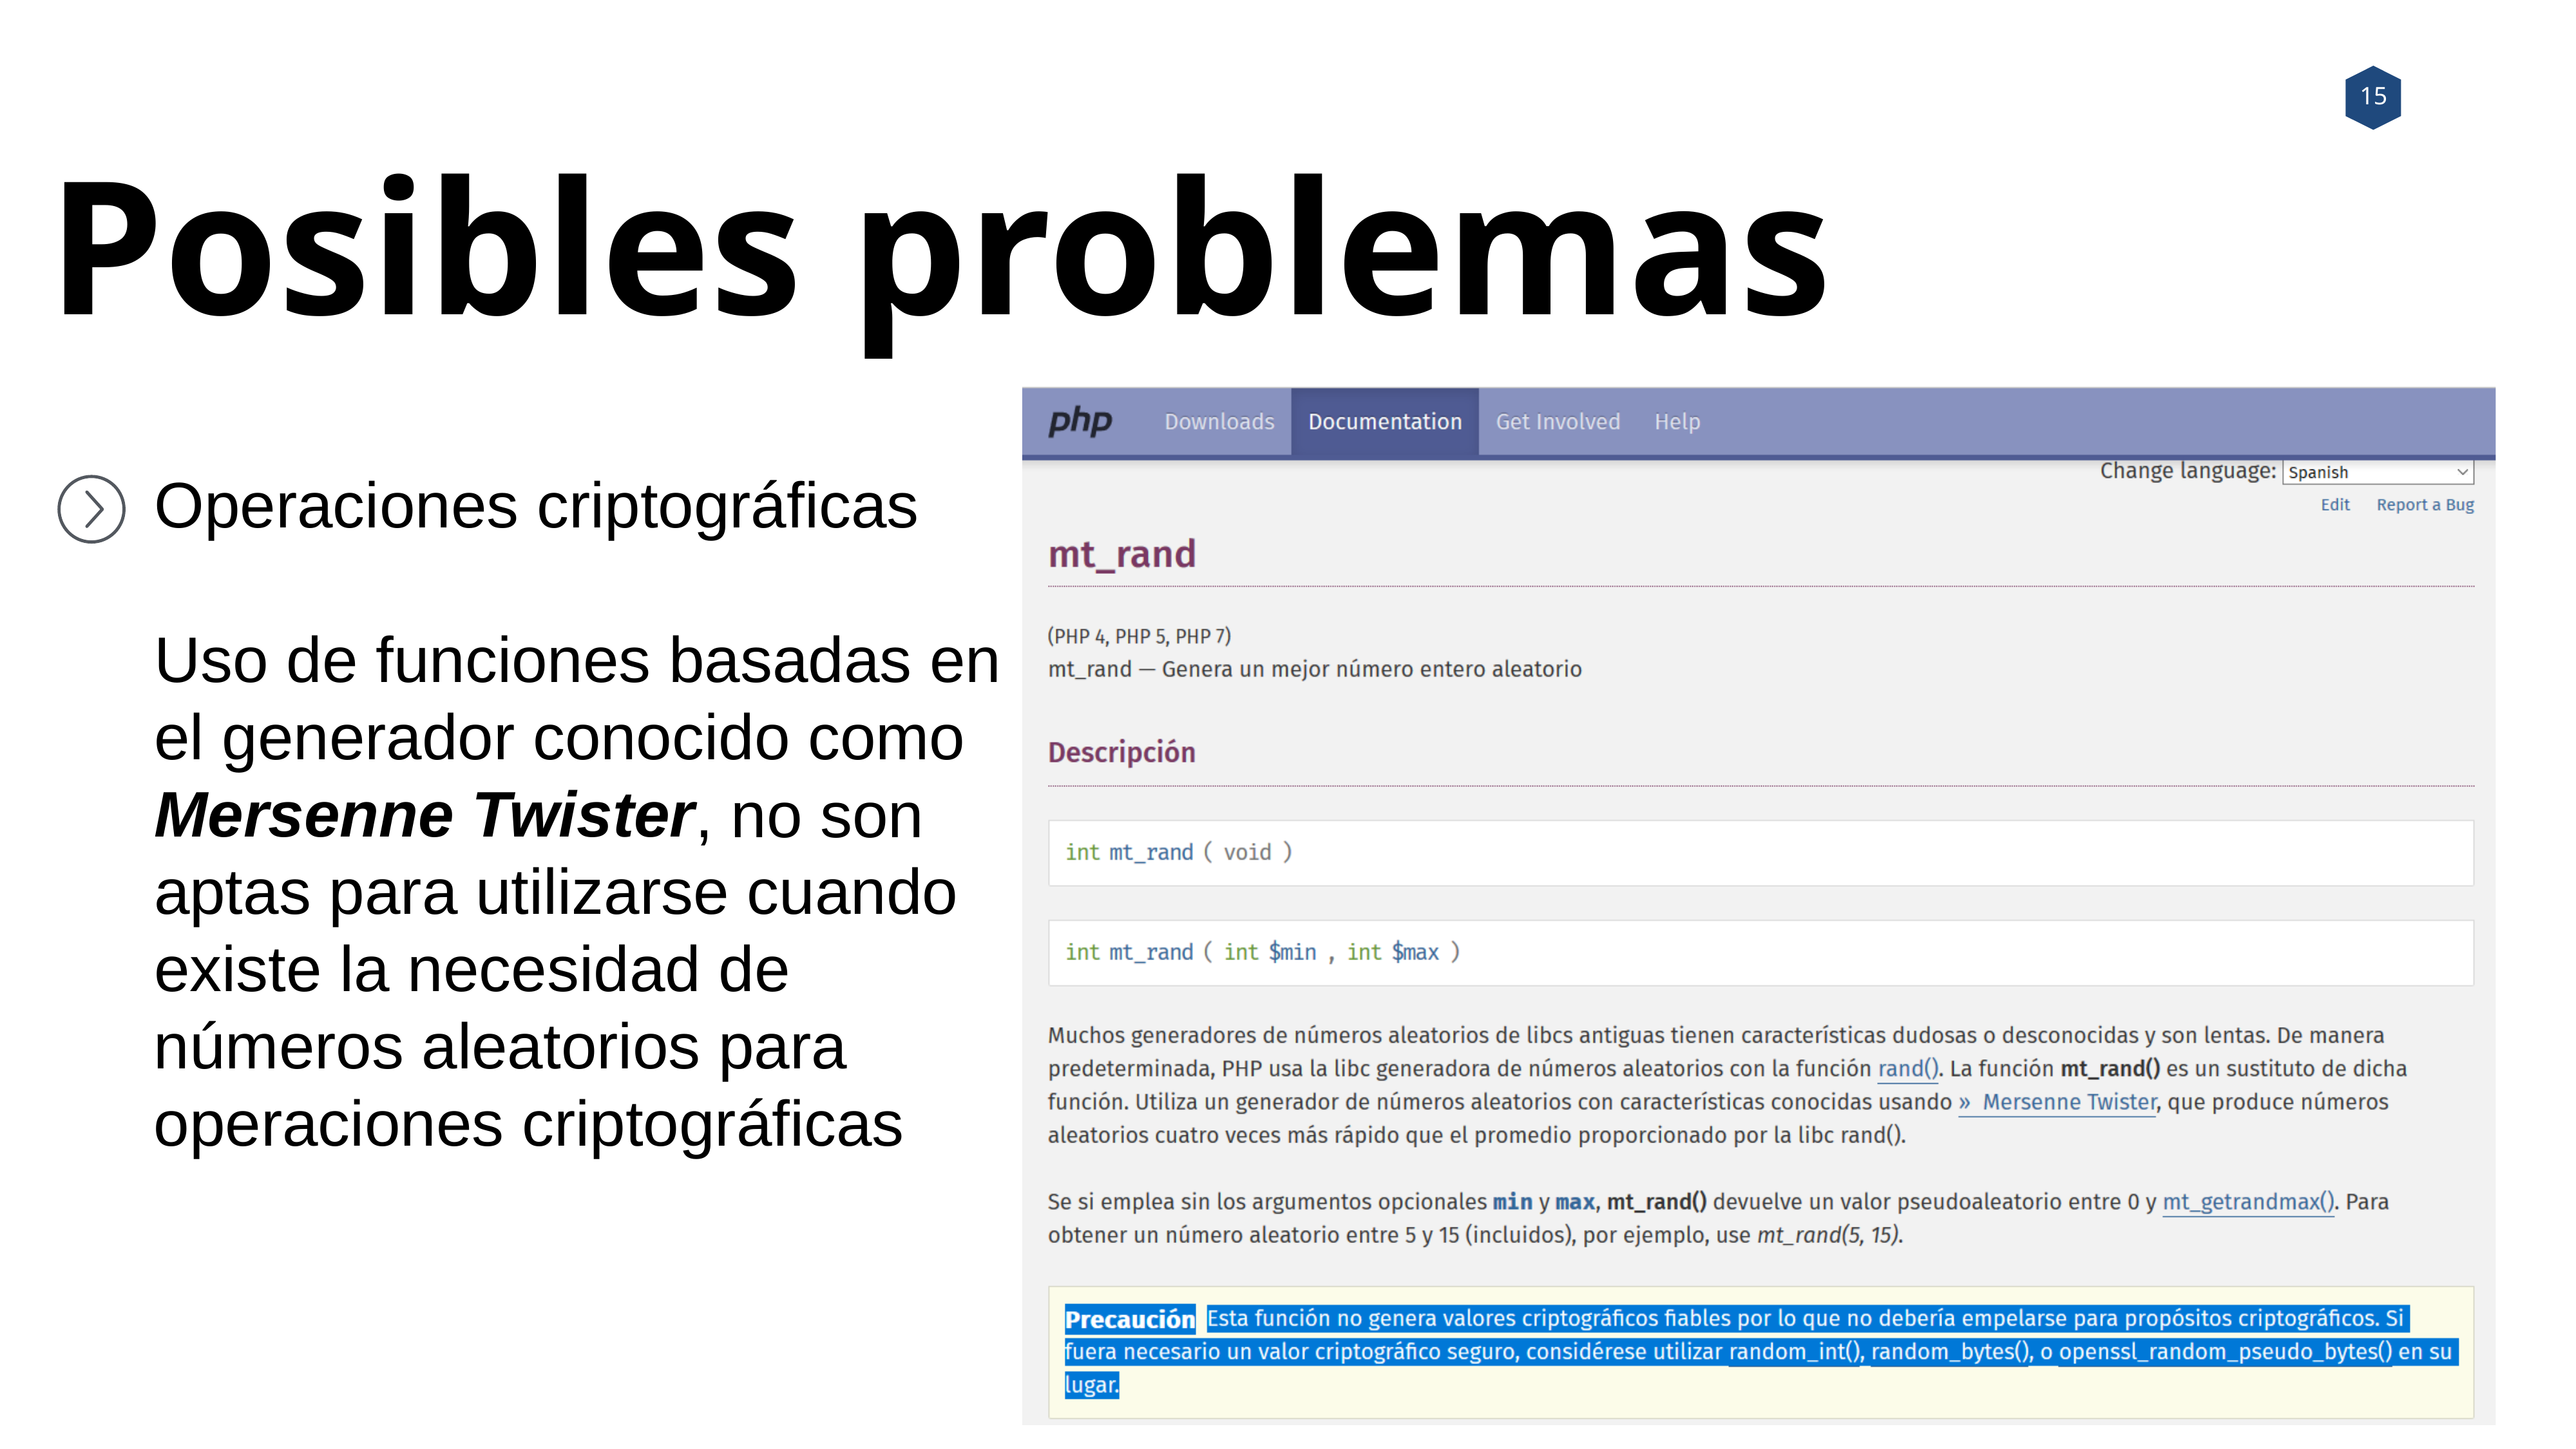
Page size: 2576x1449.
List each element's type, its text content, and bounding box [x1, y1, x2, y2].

text_box [57, 475, 126, 544]
text_box Operaciones criptográficas Uso de funciones basadas en el generador conocido como Mersenne Twister, no son aptas para utilizarse cuando existe la necesidad de números aleatorios para operaciones criptográficas [144, 459, 1015, 1368]
picture [1022, 386, 2496, 1425]
text_box Posibles problemas [38, 124, 2009, 357]
